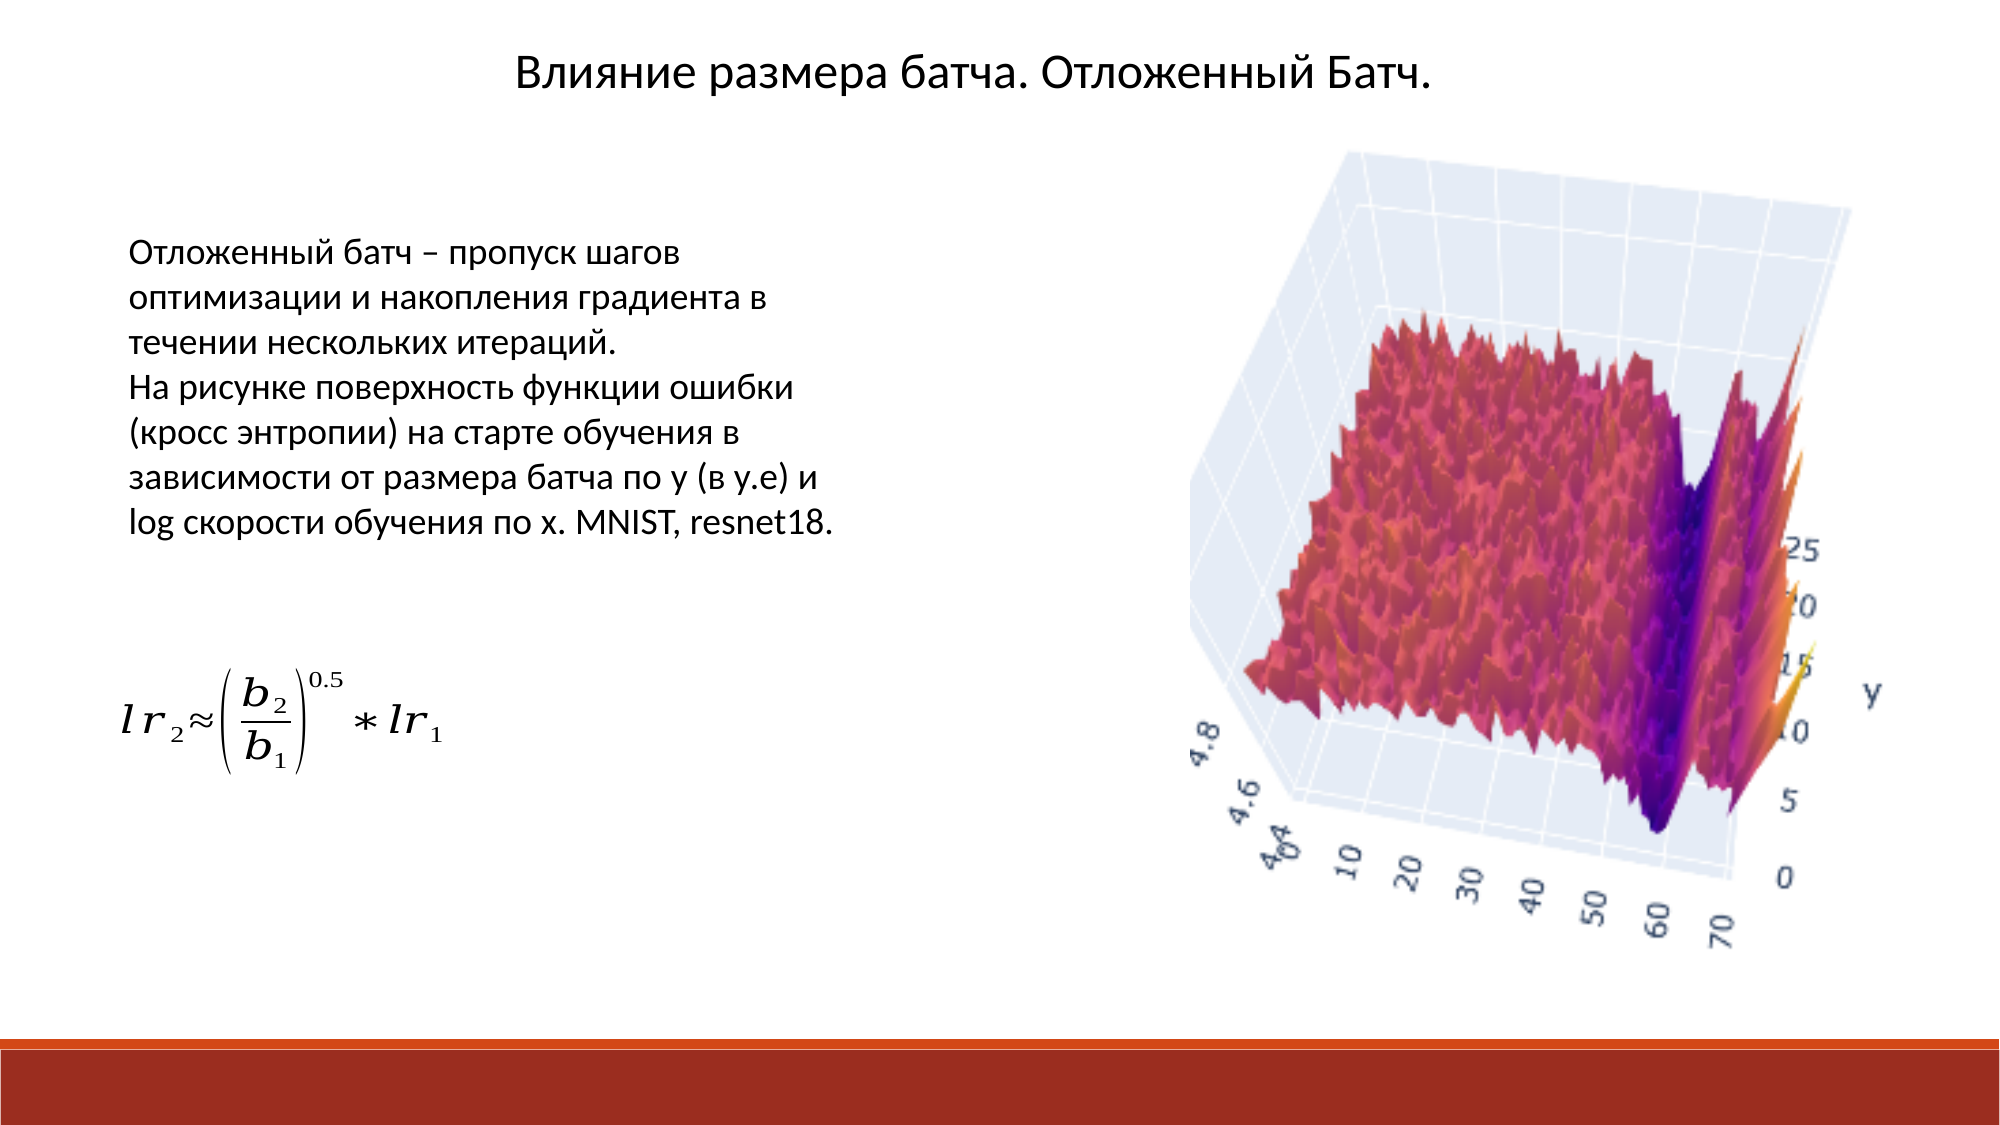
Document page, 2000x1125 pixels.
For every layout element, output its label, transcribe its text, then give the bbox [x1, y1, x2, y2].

picture [1189, 136, 1997, 1032]
text_box Влияние размера батча. Отложенный Батч. [499, 30, 1520, 106]
text_box Отложенный батч – пропуск шагов оптимизации и накопления градиента в течении нескольких итераций. На рисунке поверхность функции ошибки (кросс энтропии) на старте обучения в зависимости от размера батча по y (в у.е) и log скорости обучения по x. MNIST, resnet18. [113, 219, 882, 550]
